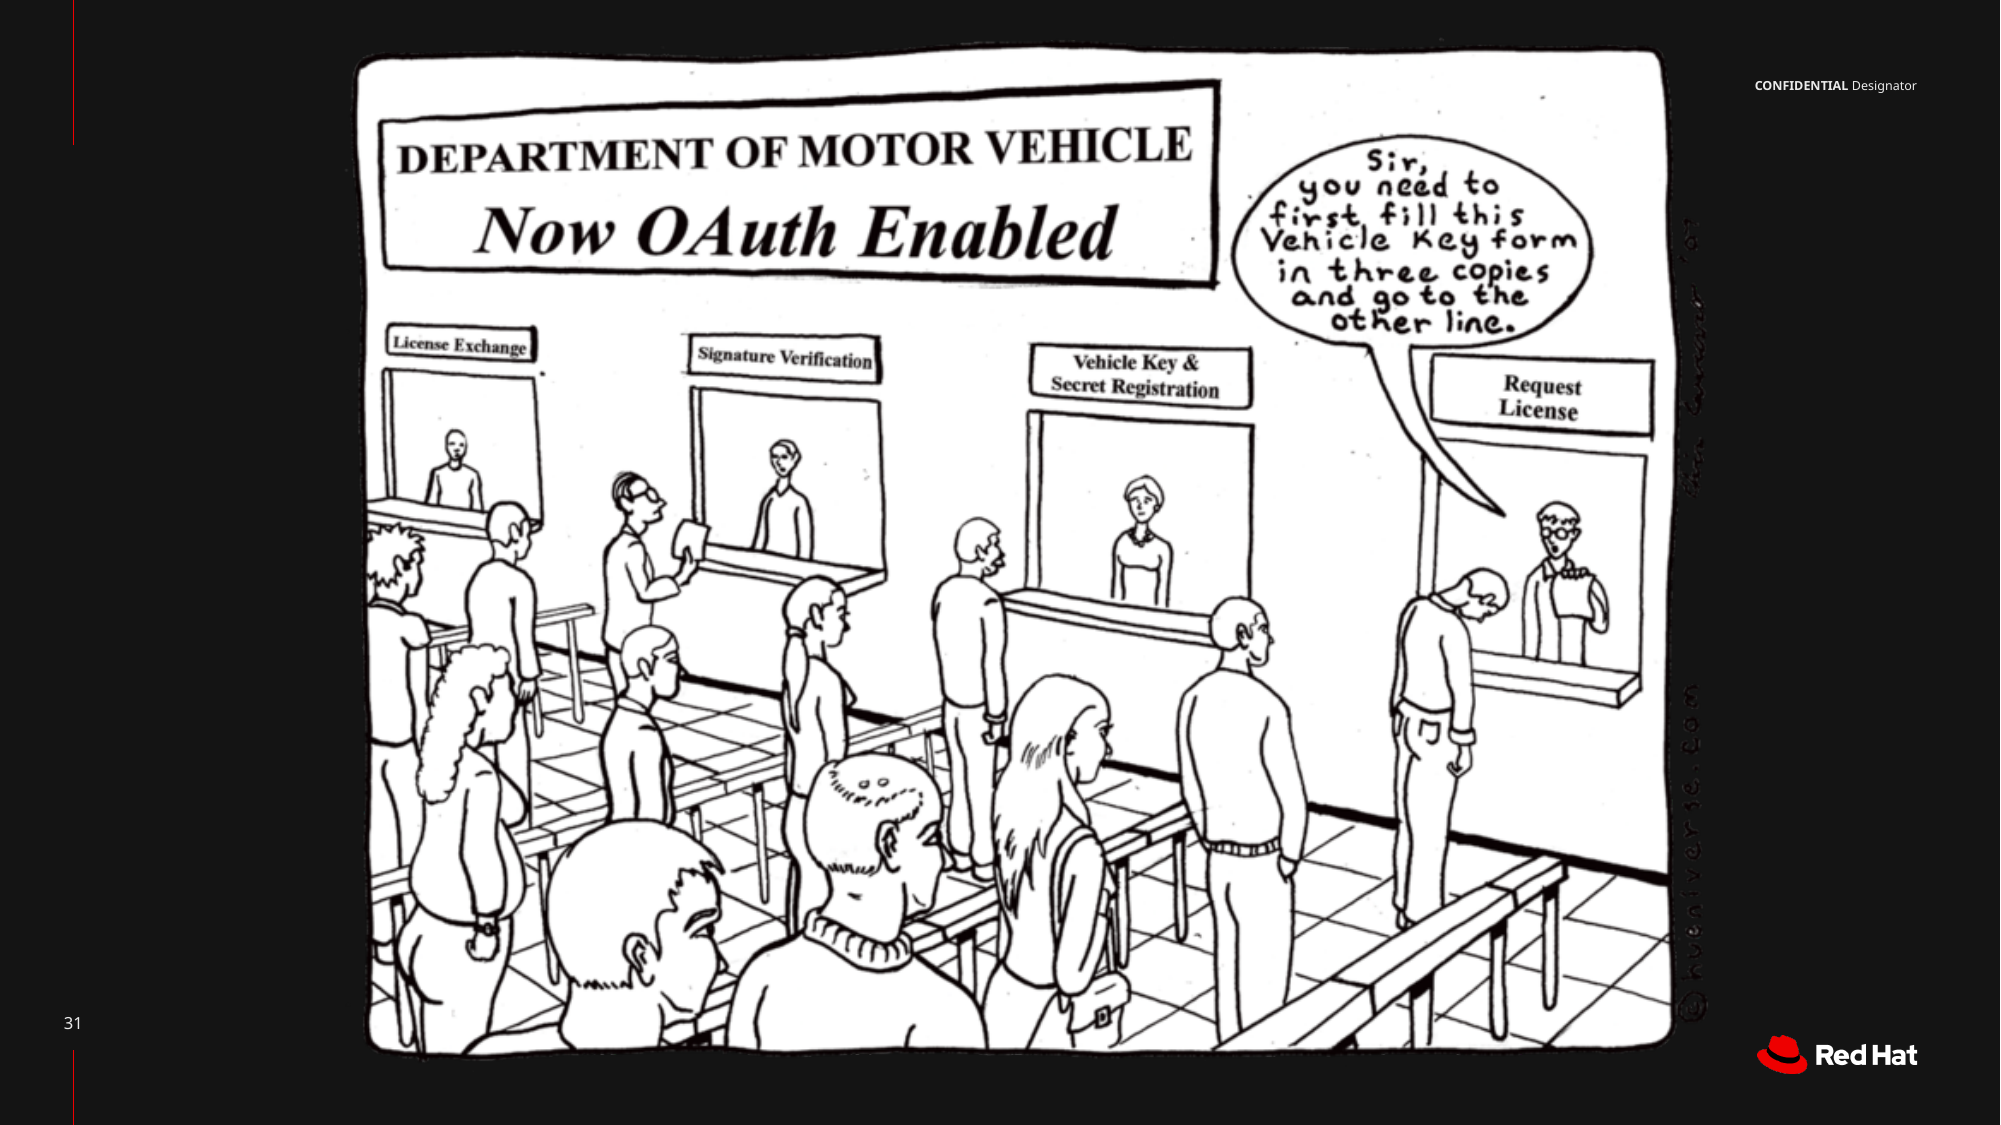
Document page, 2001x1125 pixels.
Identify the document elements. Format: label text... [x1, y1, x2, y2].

picture [344, 33, 1715, 1072]
slide_number ‹#› [13, 1012, 134, 1036]
picture [1757, 1035, 1918, 1074]
